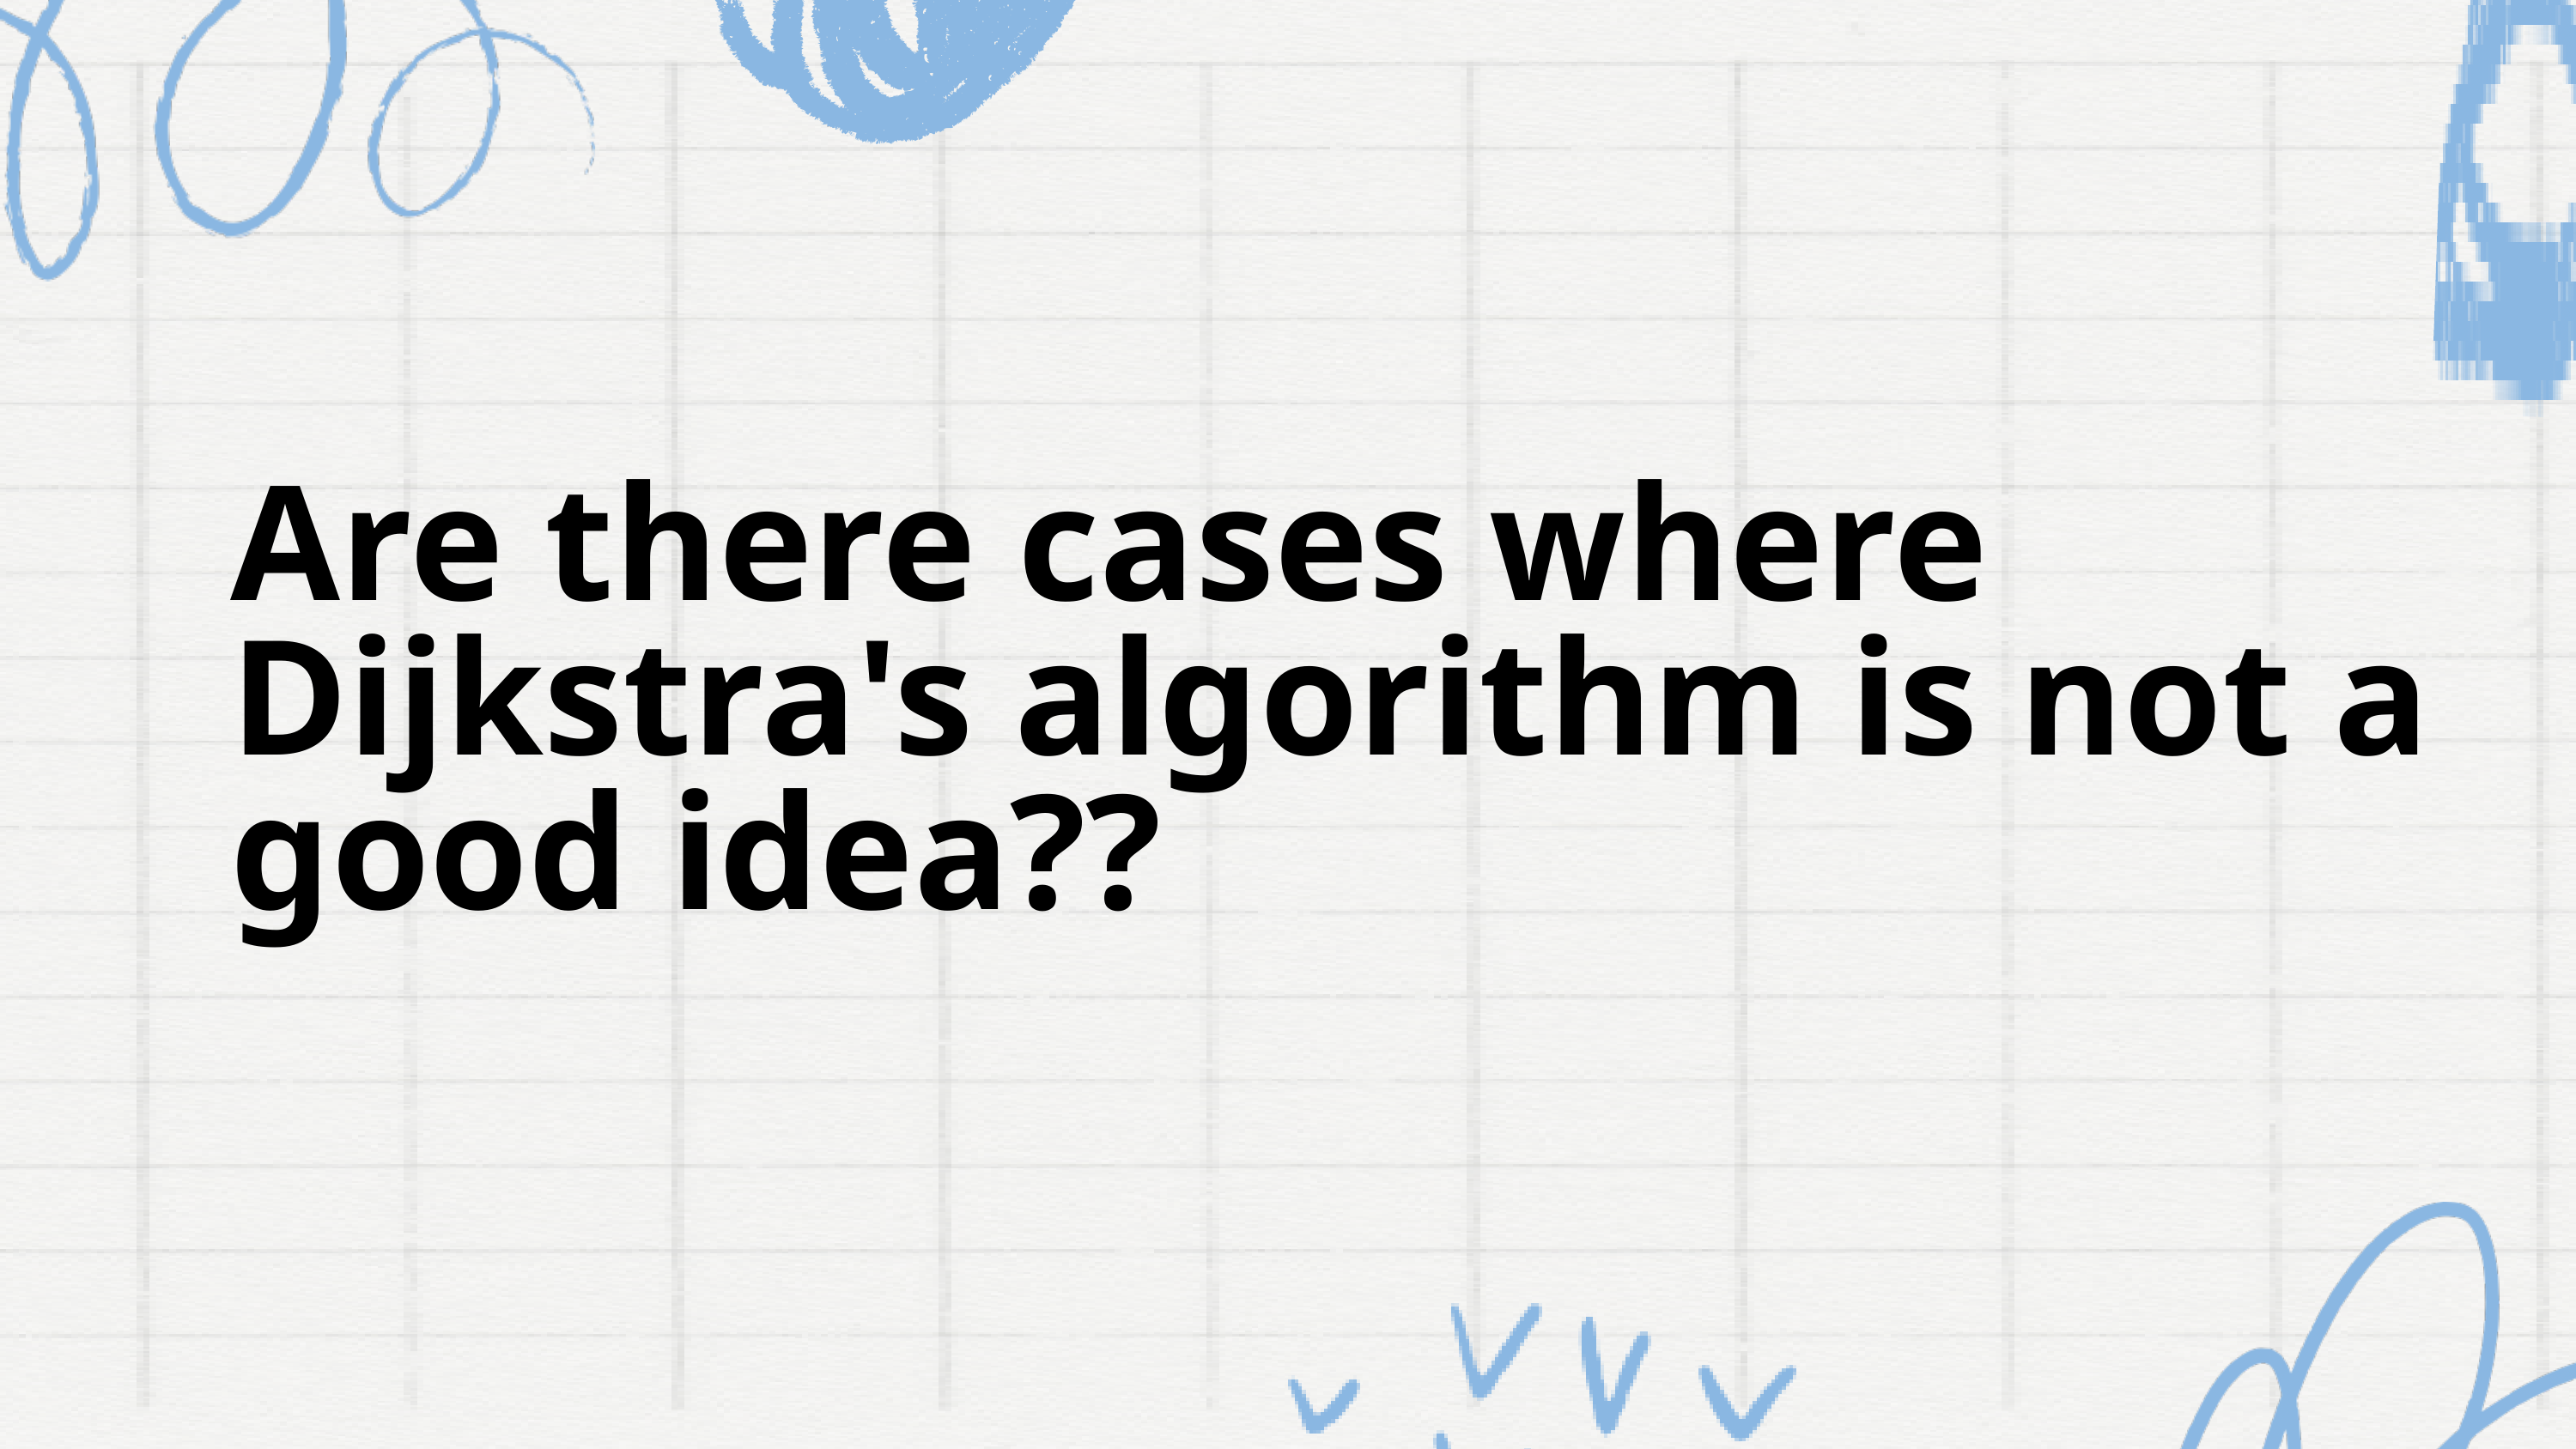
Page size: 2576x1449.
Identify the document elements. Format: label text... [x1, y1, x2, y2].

text_box [2162, 1202, 2576, 1449]
text_box [2431, 0, 2576, 419]
text_box [0, 0, 596, 282]
text_box [0, 0, 2576, 1449]
text_box Are there cases where Dijkstra's algorithm is not a good idea?? [230, 478, 2432, 943]
text_box [1288, 1303, 1862, 1449]
text_box [704, 0, 1113, 145]
